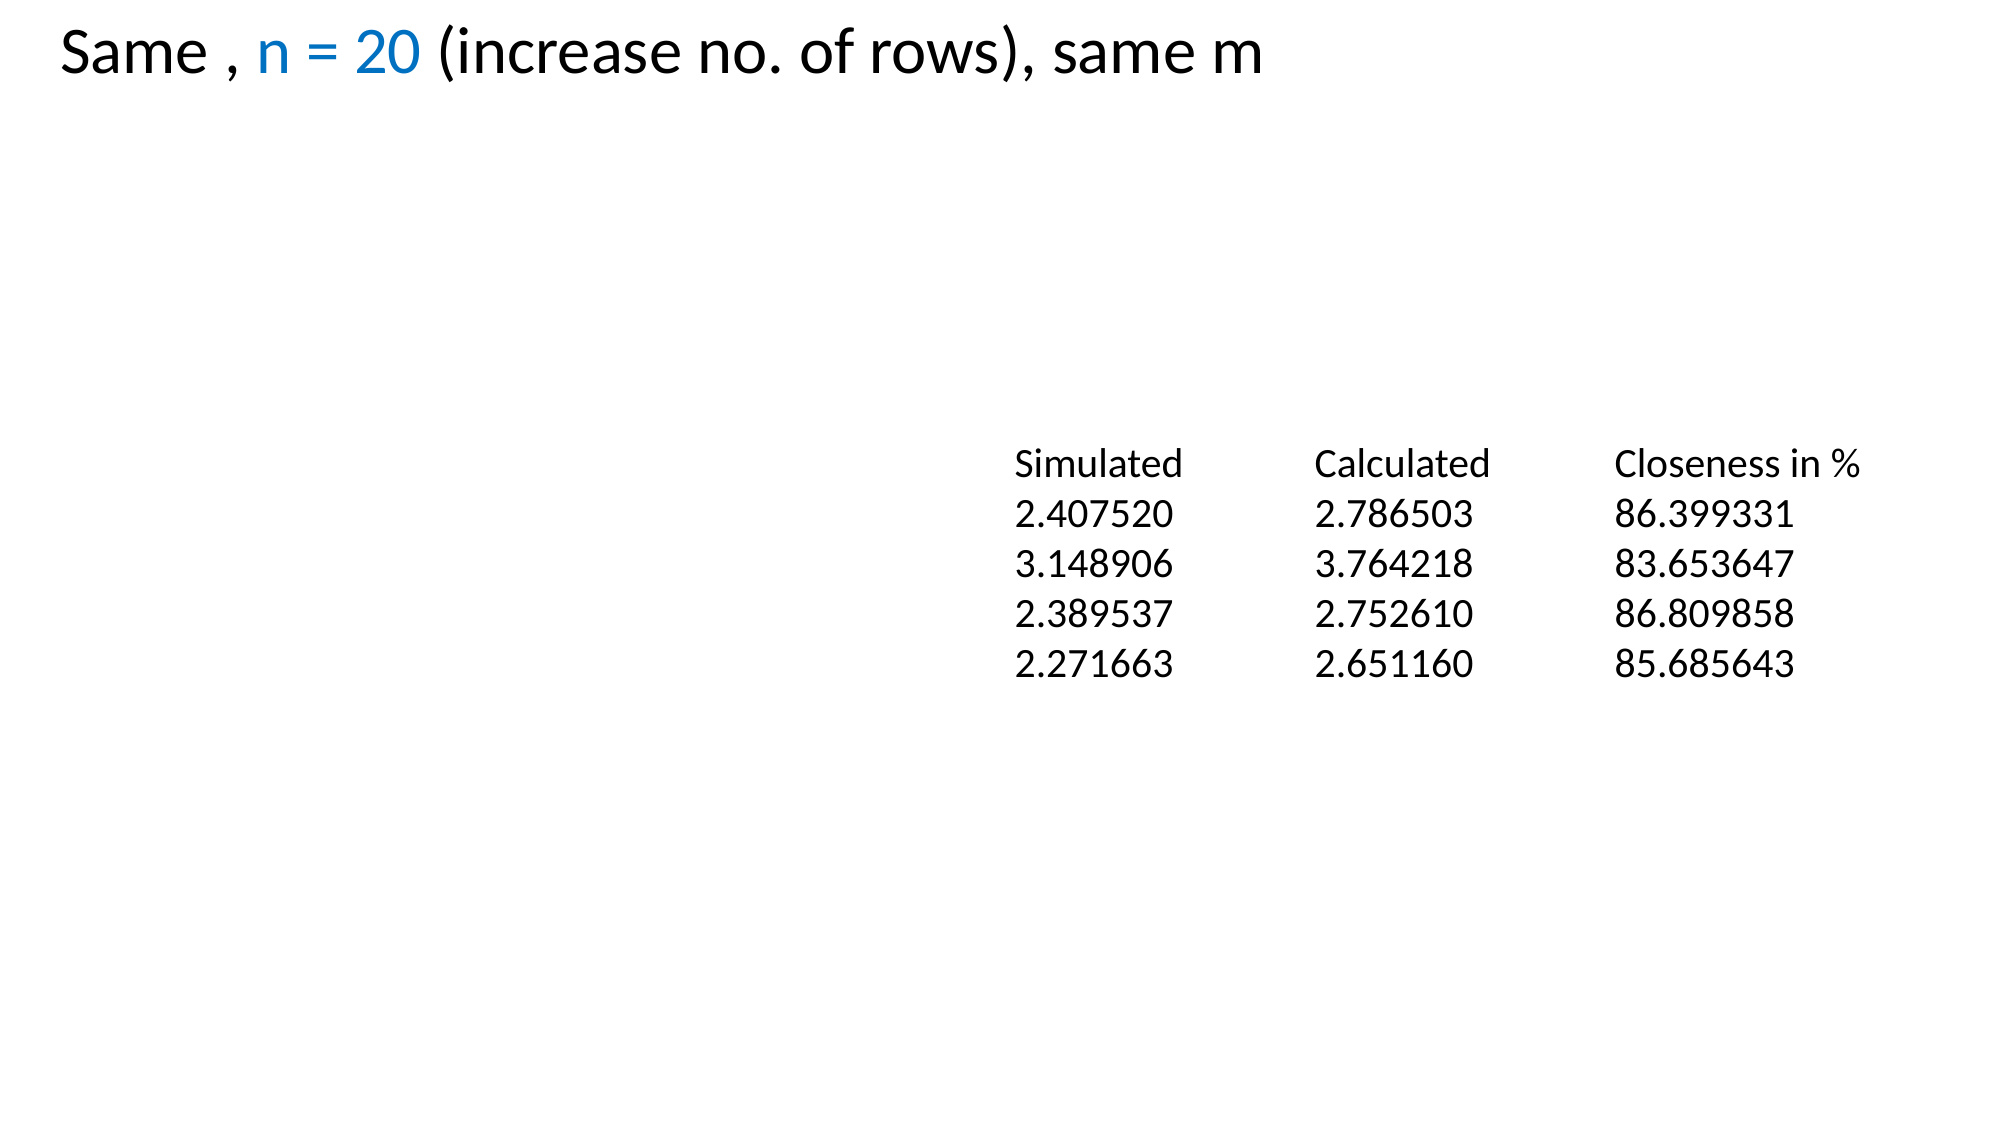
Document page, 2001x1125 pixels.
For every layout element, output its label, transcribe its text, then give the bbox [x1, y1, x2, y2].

text_box Simulated Calculated Closeness in % 2.407520 2.786503 86.399331 3.148906 3.764218 83.653647 2.389537 2.752610 86.809858 2.271663 2.651160 85.685643 [999, 428, 1921, 694]
